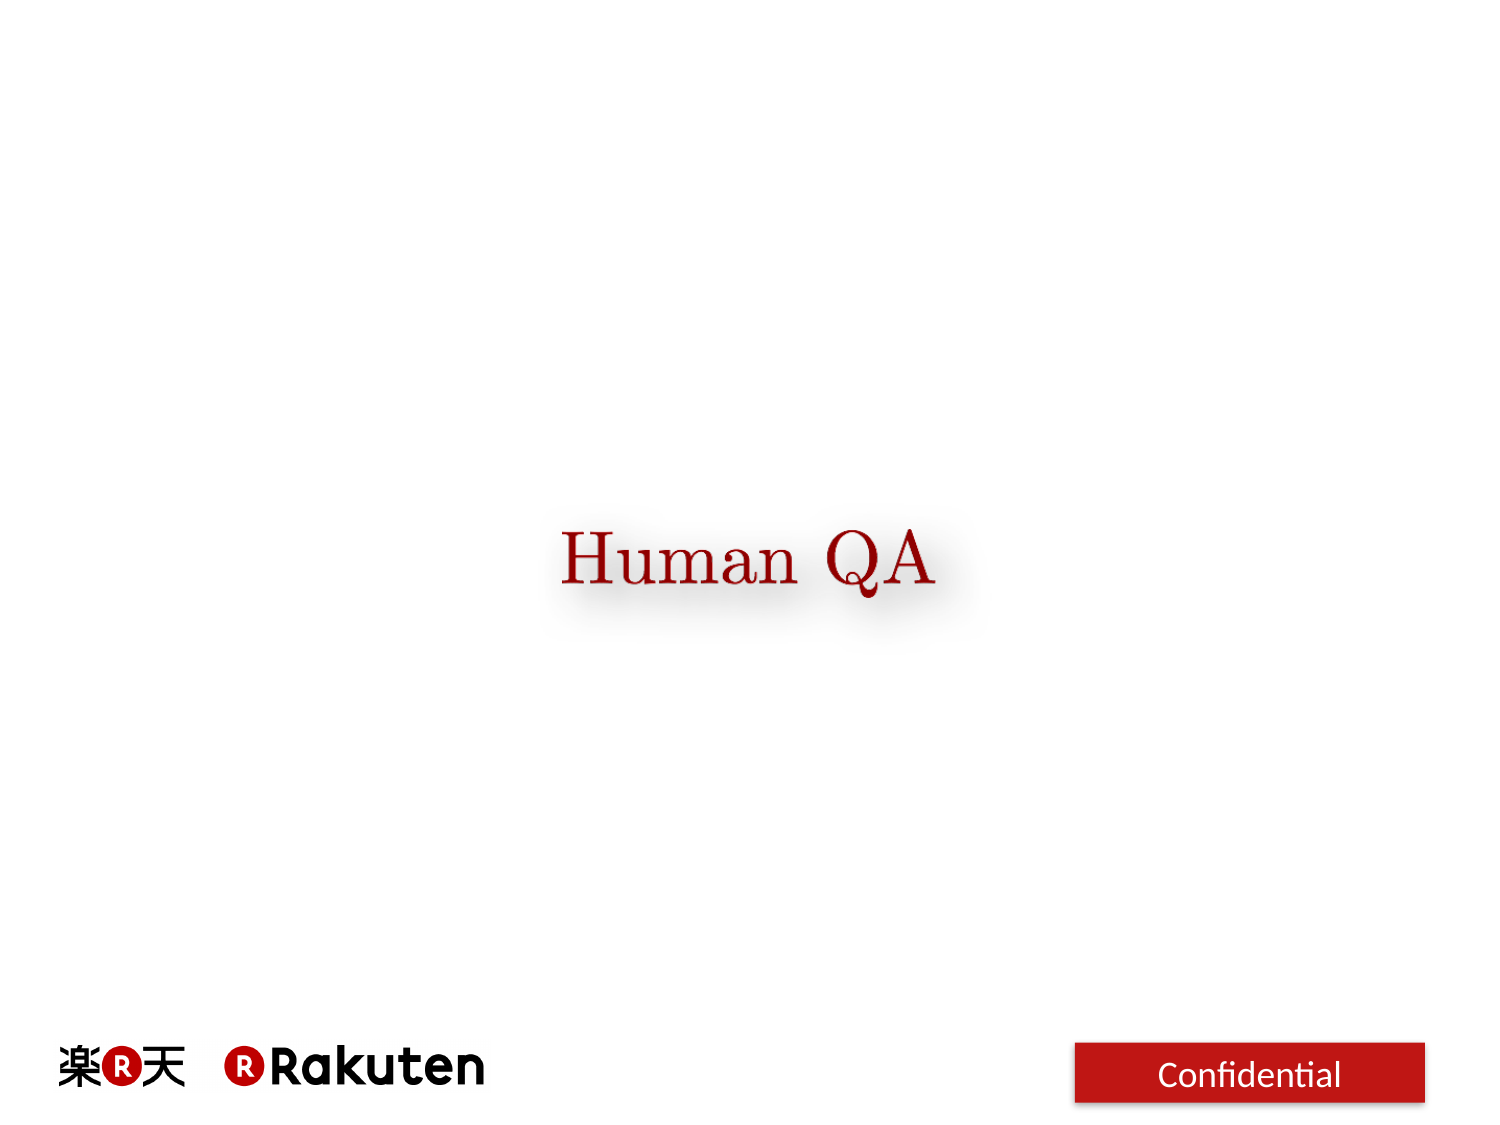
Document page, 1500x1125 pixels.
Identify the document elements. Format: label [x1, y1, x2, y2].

picture [562, 526, 938, 599]
picture [53, 1039, 491, 1093]
